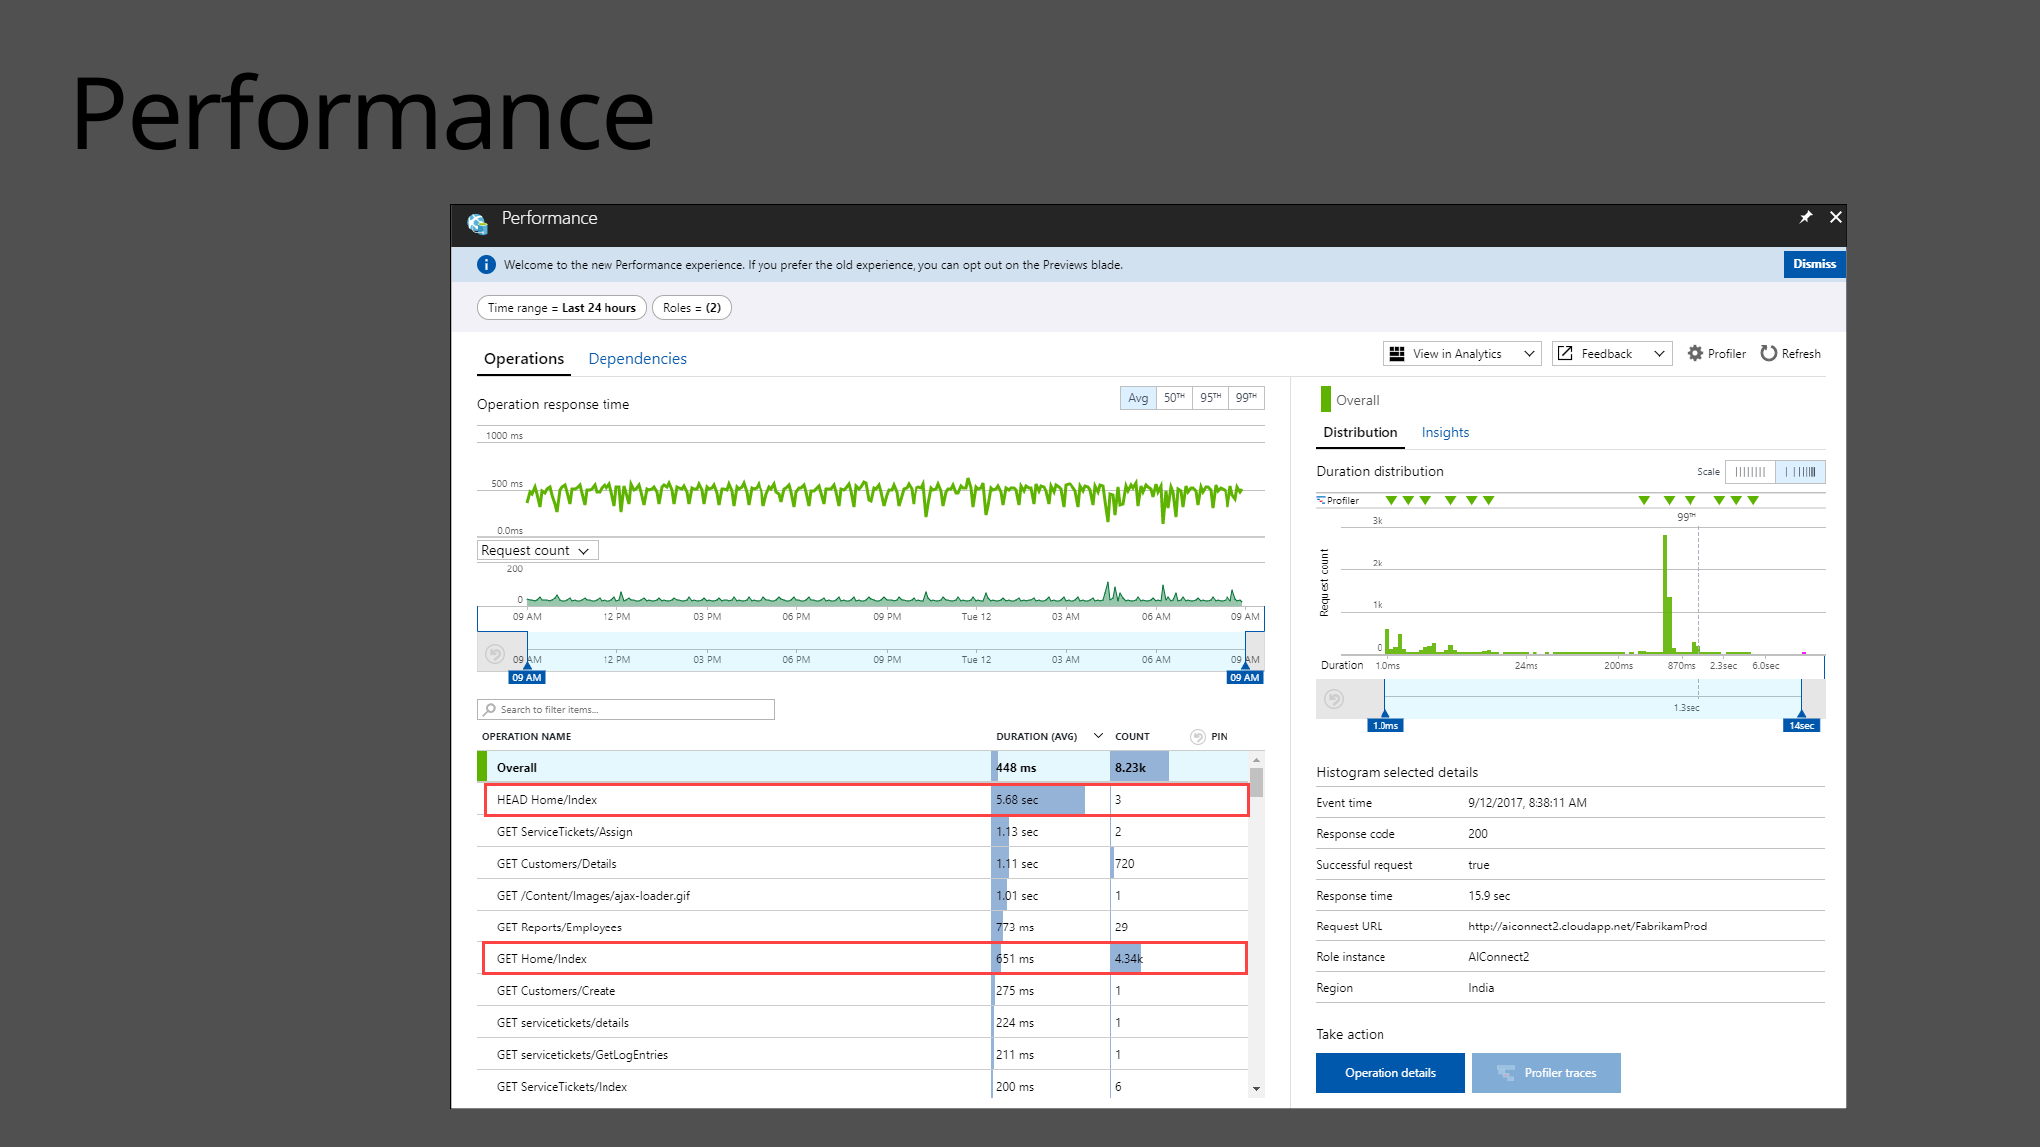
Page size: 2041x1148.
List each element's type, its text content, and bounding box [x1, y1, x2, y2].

title Performance [45, 48, 1996, 199]
picture [449, 204, 1847, 1109]
